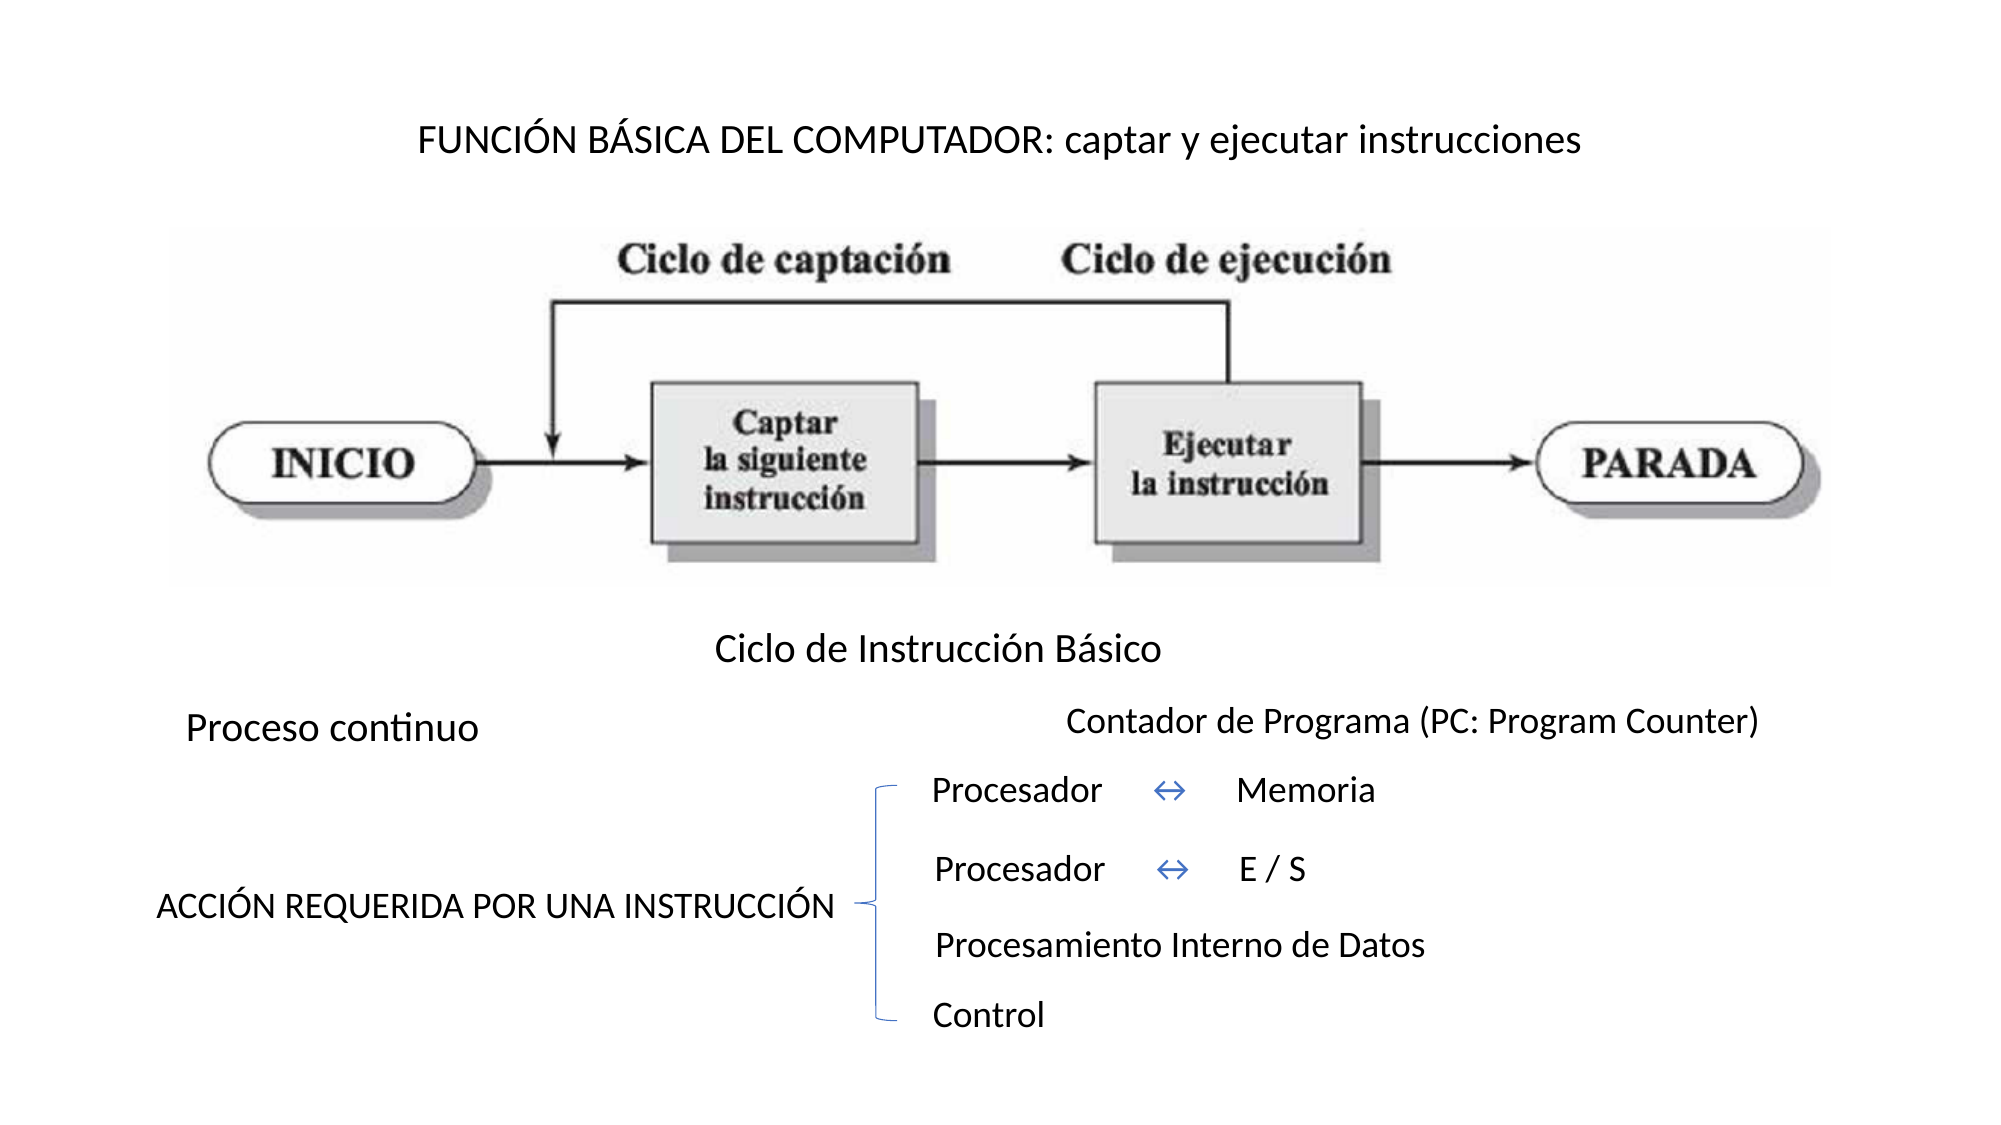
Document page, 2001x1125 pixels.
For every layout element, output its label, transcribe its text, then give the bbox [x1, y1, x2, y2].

text_box Control [918, 982, 1061, 1043]
text_box Proceso continuo [171, 692, 495, 757]
text_box Ciclo de Instrucción Básico [700, 613, 1178, 679]
text_box FUNCIÓN BÁSICA DEL COMPUTADOR: captar y ejecutar instrucciones [402, 104, 1598, 170]
text_box [854, 784, 898, 1022]
text_box Procesador ↔ E / S [919, 836, 1322, 897]
text_box Contador de Programa (PC: Program Counter) [1051, 688, 1776, 749]
text_box Procesamiento Interno de Datos [920, 912, 1442, 973]
text_box Procesador ↔ Memoria [917, 757, 1392, 818]
text_box ACCIÓN REQUERIDA POR UNA INSTRUCCIÓN [141, 873, 851, 934]
picture [169, 227, 1831, 587]
